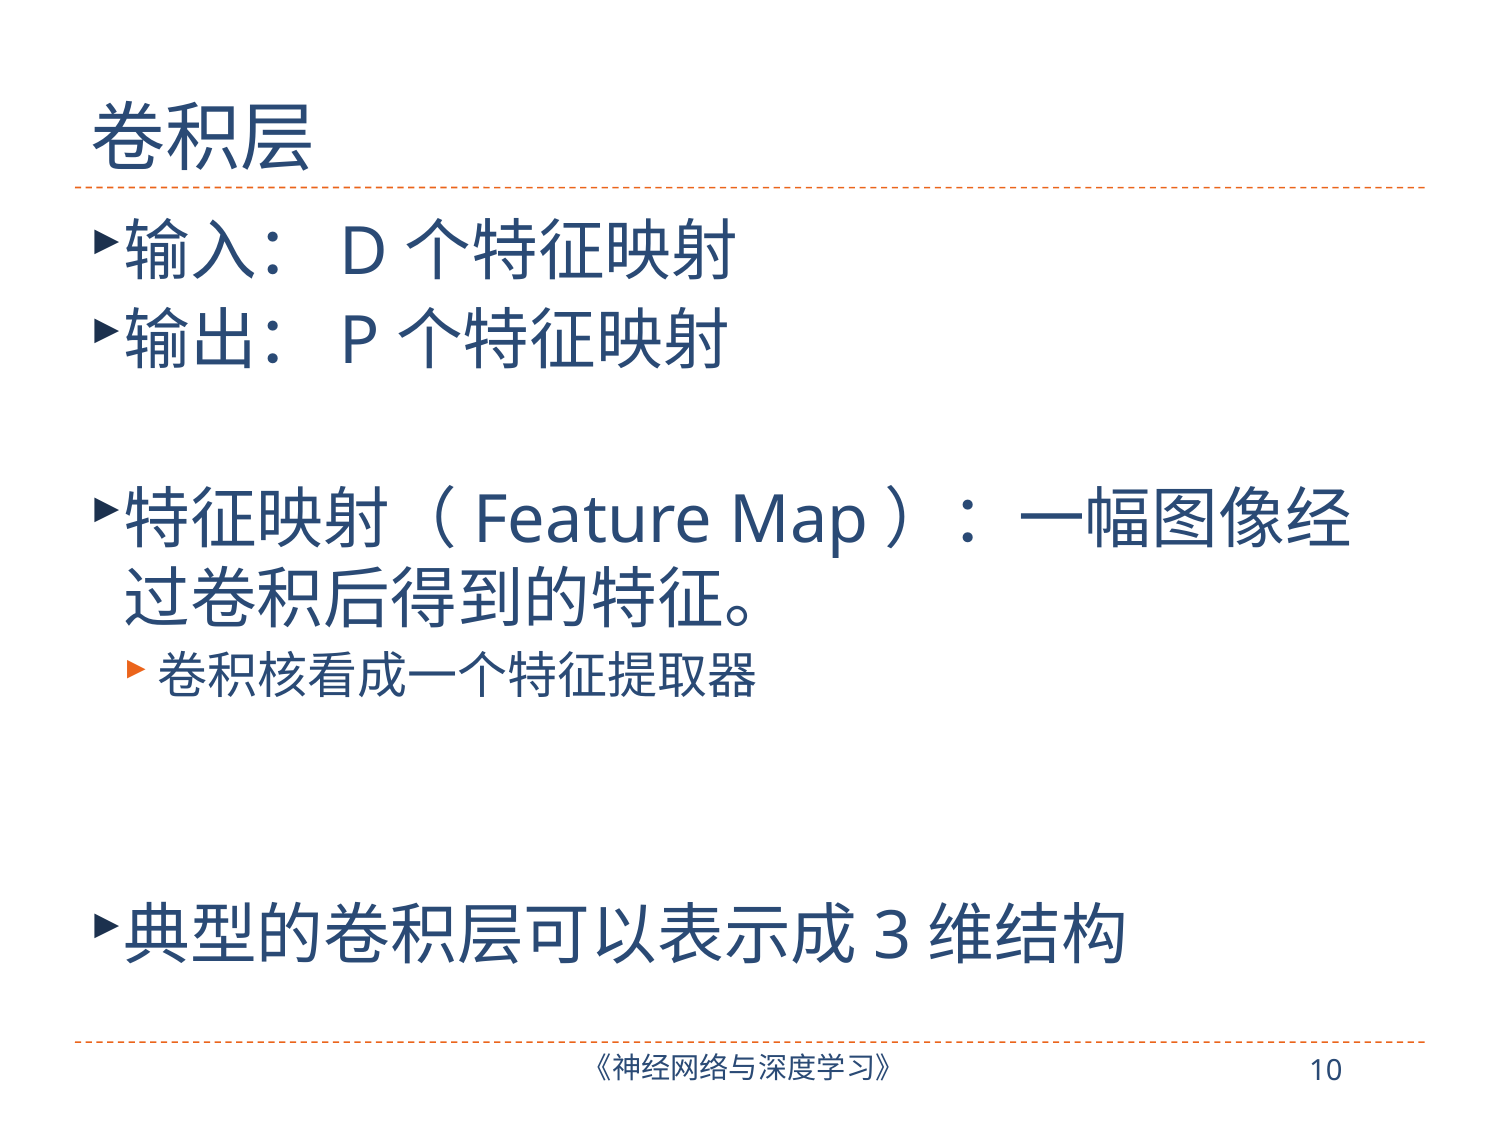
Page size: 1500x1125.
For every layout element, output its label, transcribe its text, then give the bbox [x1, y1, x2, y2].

title 卷积层 [75, 24, 1425, 188]
